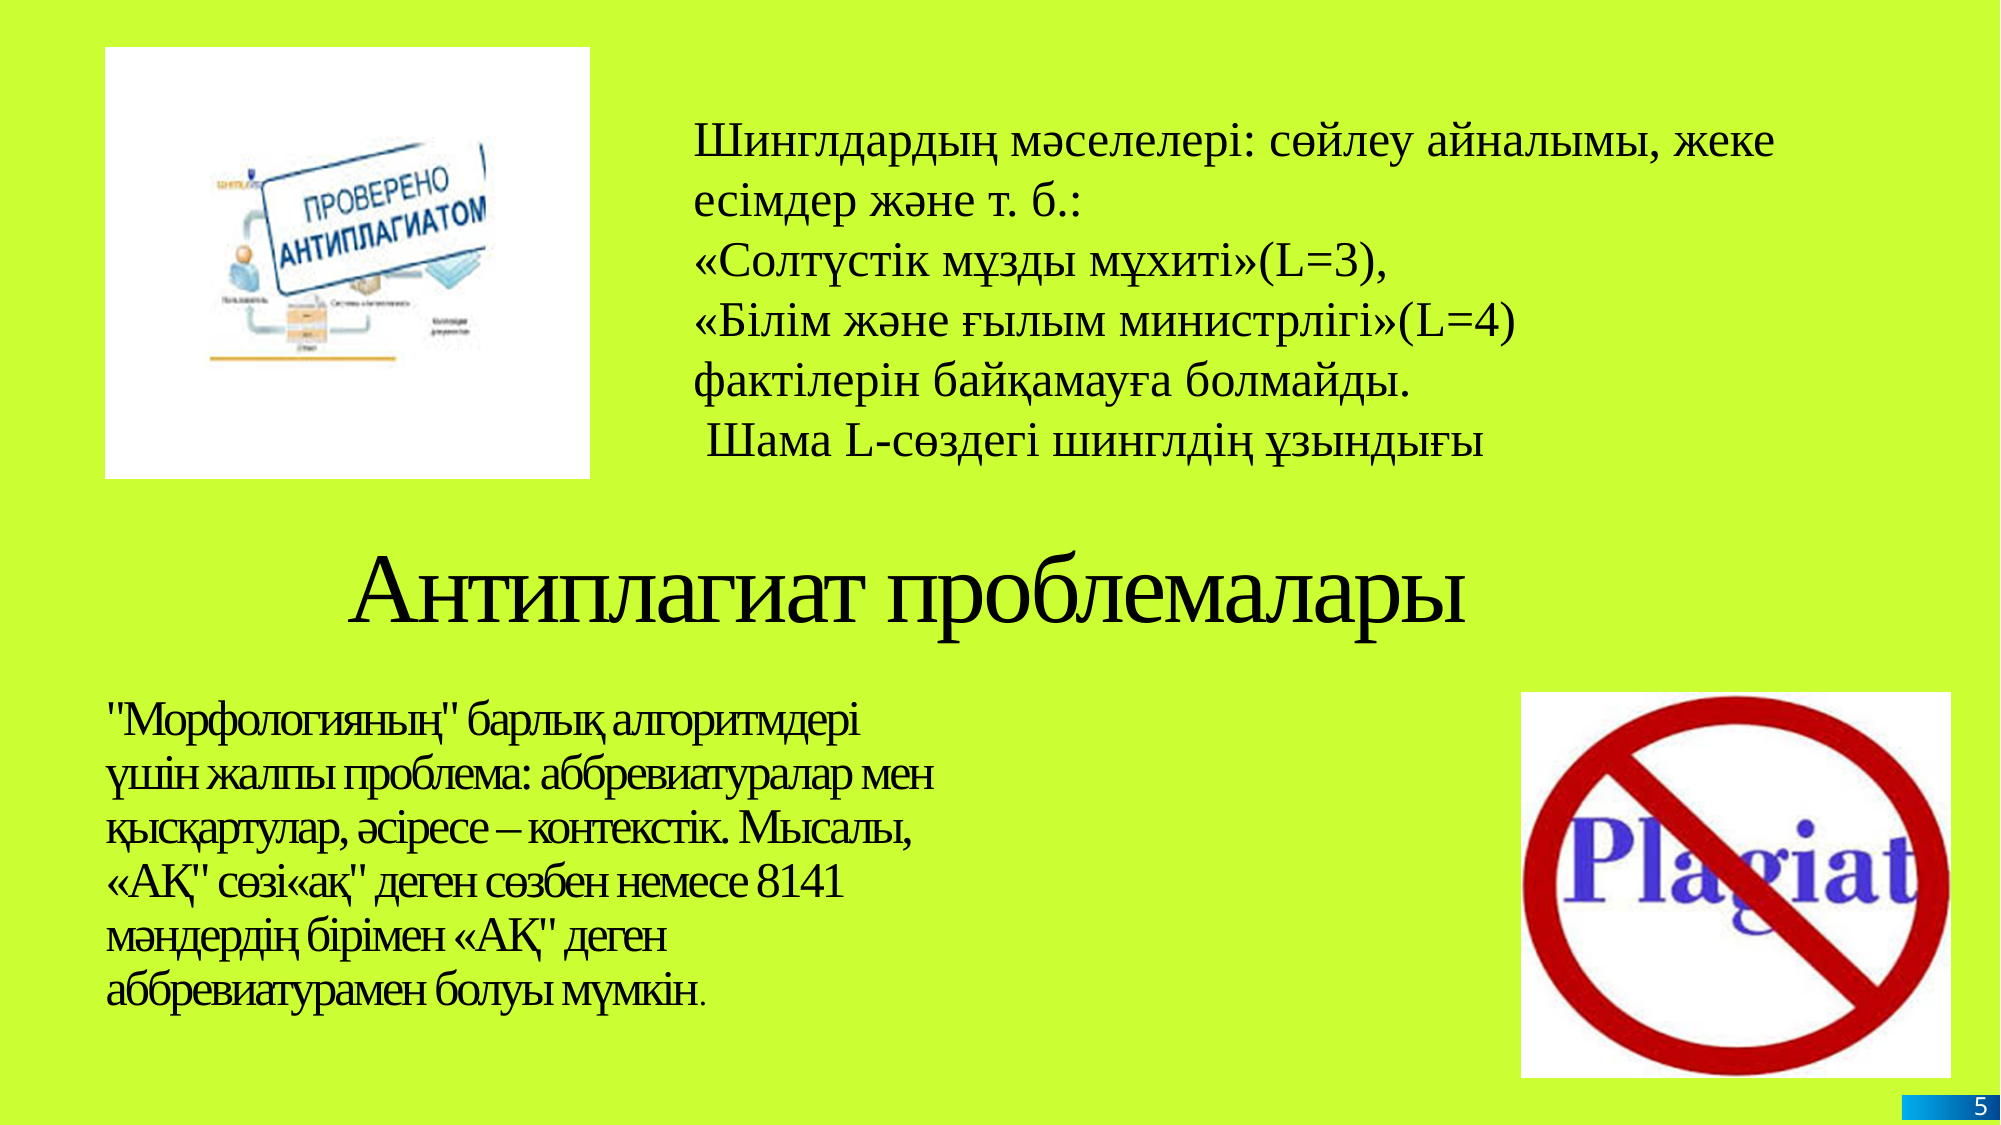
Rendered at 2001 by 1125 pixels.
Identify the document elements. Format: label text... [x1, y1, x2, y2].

slide_number 5 [1901, 1095, 2000, 1120]
subtitle "Морфологияның" барлық алгоритмдері үшін жалпы проблема: аббревиатуралар мен қысқартулар, әсіресе – контекстік. Мысалы, «АҚ" сөзі«ақ" деген сөзбен немесе 8141 мәндердің бірімен «АҚ" деген аббревиатурамен болуы мүмкін. [105, 692, 940, 1096]
text_box Шинглдардың мәселелері: сөйлеу айналымы, жеке есімдер және т. б.: «Солтүстік мұзды мұхиті»(L=3), «Білім және ғылым министрлігі»(L=4) фактілерін байқамауға болмайды. Шама L-сөздегі шинглдің ұзындығы [678, 99, 1951, 475]
title Антиплагиат проблемалары [347, 527, 1531, 643]
picture [105, 47, 590, 479]
picture [1521, 692, 1951, 1078]
